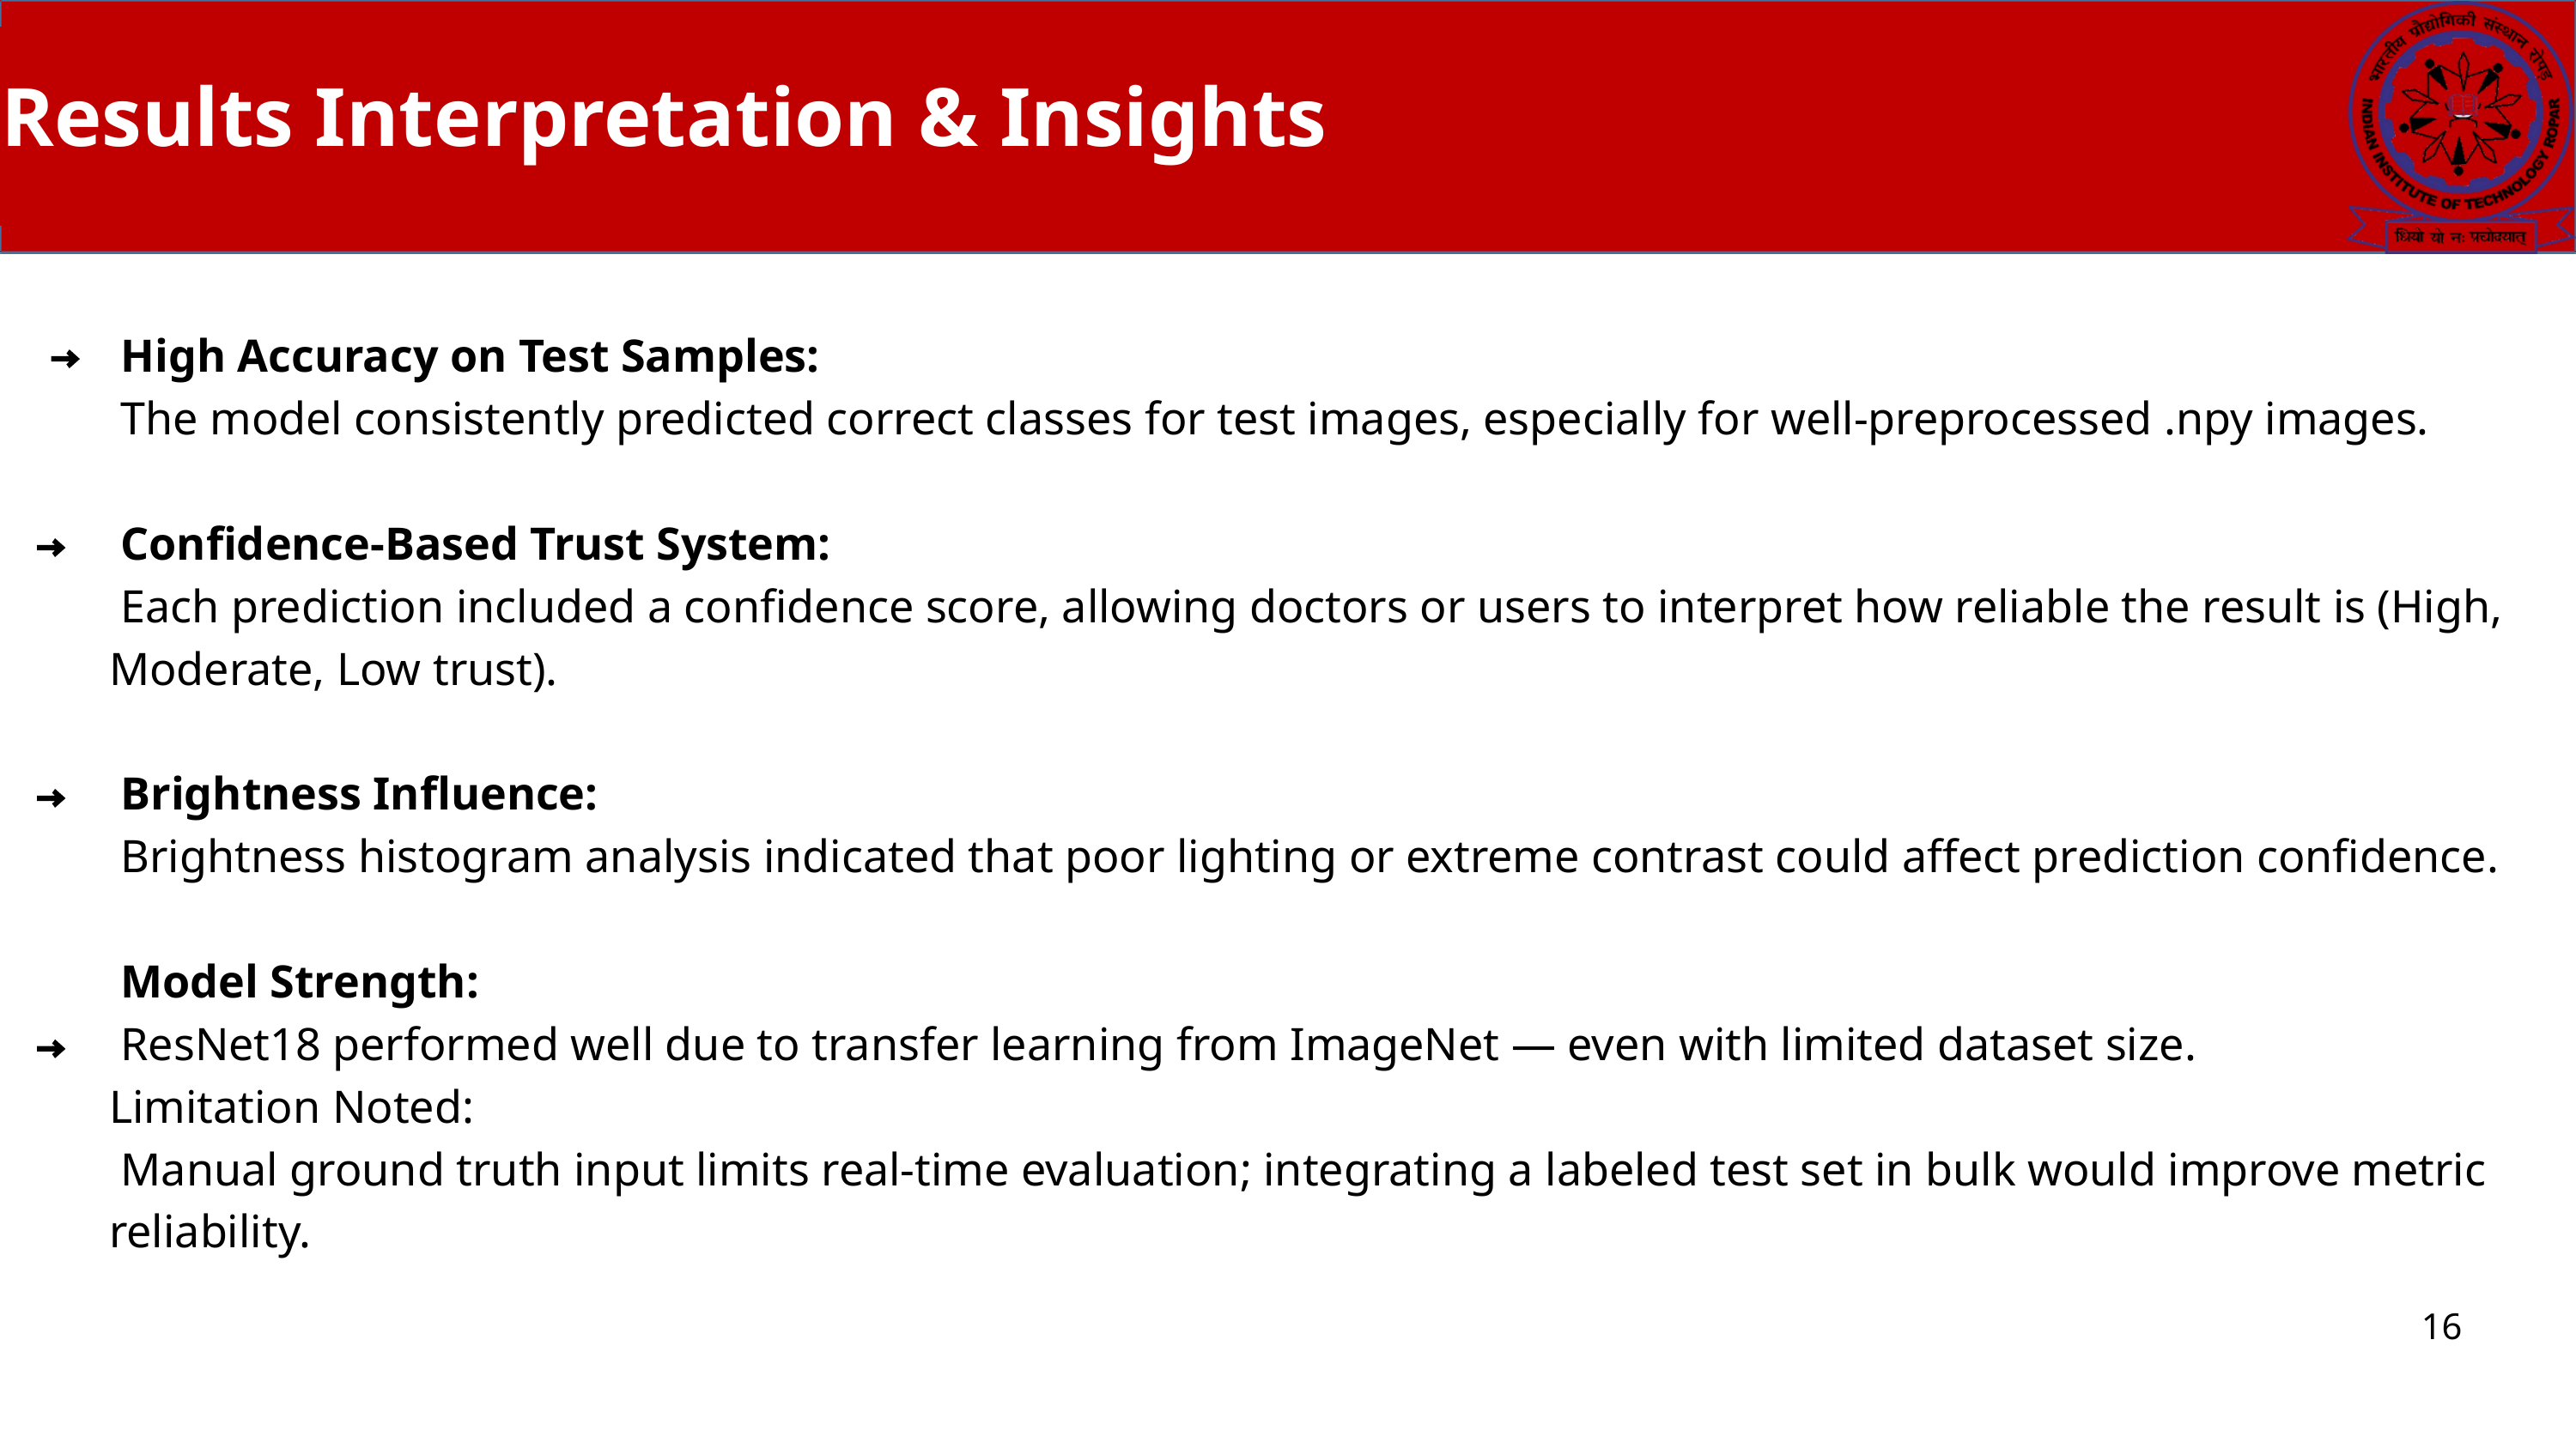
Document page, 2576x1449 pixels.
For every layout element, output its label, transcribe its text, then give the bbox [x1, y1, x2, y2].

text_box [51, 352, 81, 366]
text_box [37, 791, 66, 805]
text_box High Accuracy on Test Samples: The model consistently predicted correct classes for test images, especially for well-preprocessed .npy images. Confidence-Based Trust System: Each prediction included a confidence score, allowing doctors or users to interpret how reliable the result is (High, Moderate, Low trust). Brightness Influence: Brightness histogram analysis indicated that poor lighting or extreme contrast could affect prediction confidence. Model Strength: ResNet18 performed well due to transfer learning from ImageNet — even with limited dataset size. Limitation Noted: Manual ground truth input limits real-time evaluation; integrating a labeled test set in bulk would improve metric reliability. [109, 318, 2514, 1258]
text_box 16 [2421, 1296, 2463, 1348]
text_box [0, 0, 2576, 255]
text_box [0, 26, 1408, 227]
